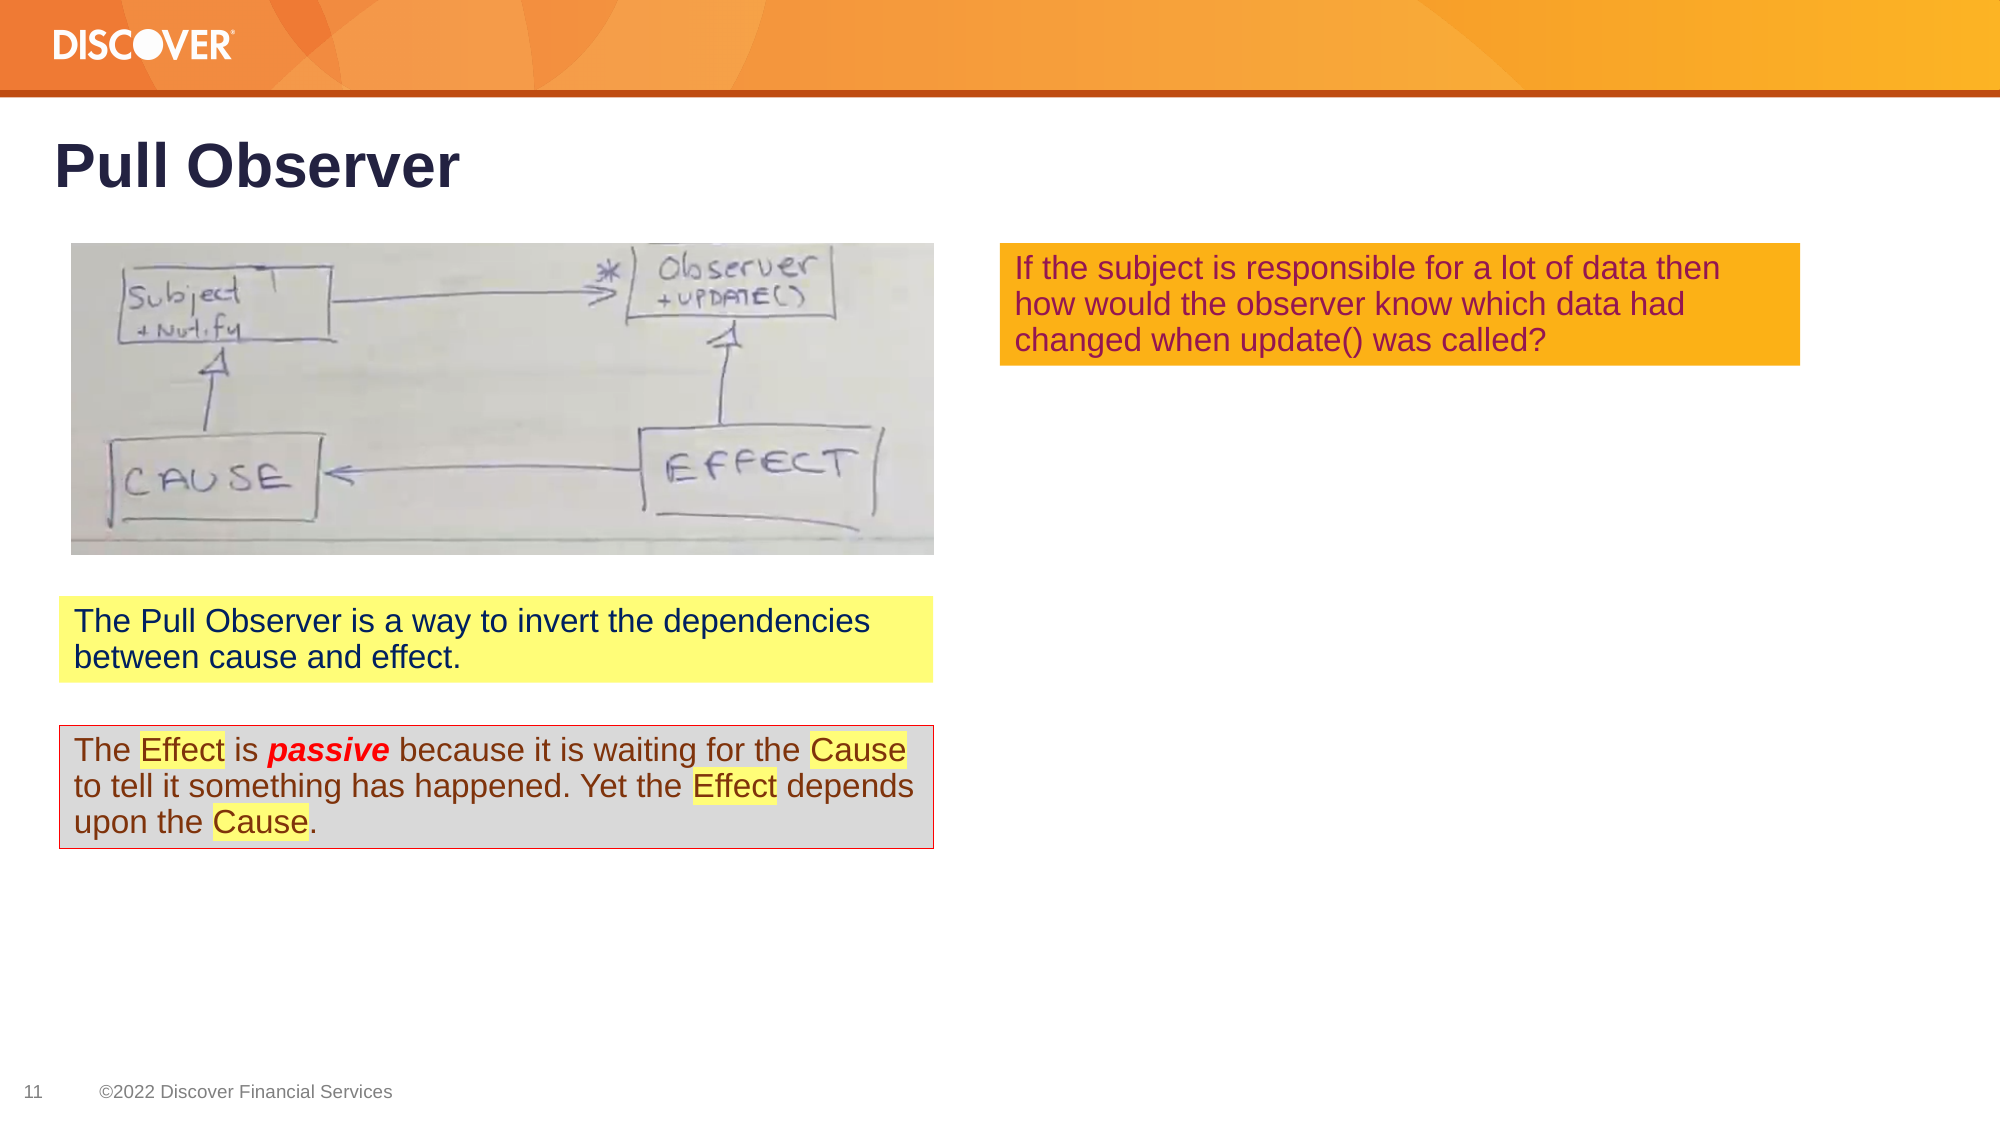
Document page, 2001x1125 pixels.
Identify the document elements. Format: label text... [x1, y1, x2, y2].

text_box The Effect is passive because it is waiting for the Cause to tell it something has happened. Yet the Effect depends upon the Cause. [59, 725, 934, 849]
picture [71, 243, 934, 555]
picture [0, 0, 1795, 90]
text_box If the subject is responsible for a lot of data then how would the observer know which data had changed when update() was called? [999, 243, 1801, 366]
text_box The Pull Observer is a way to invert the dependencies between cause and effect. [59, 596, 934, 683]
title Pull Observer [54, 97, 1945, 225]
